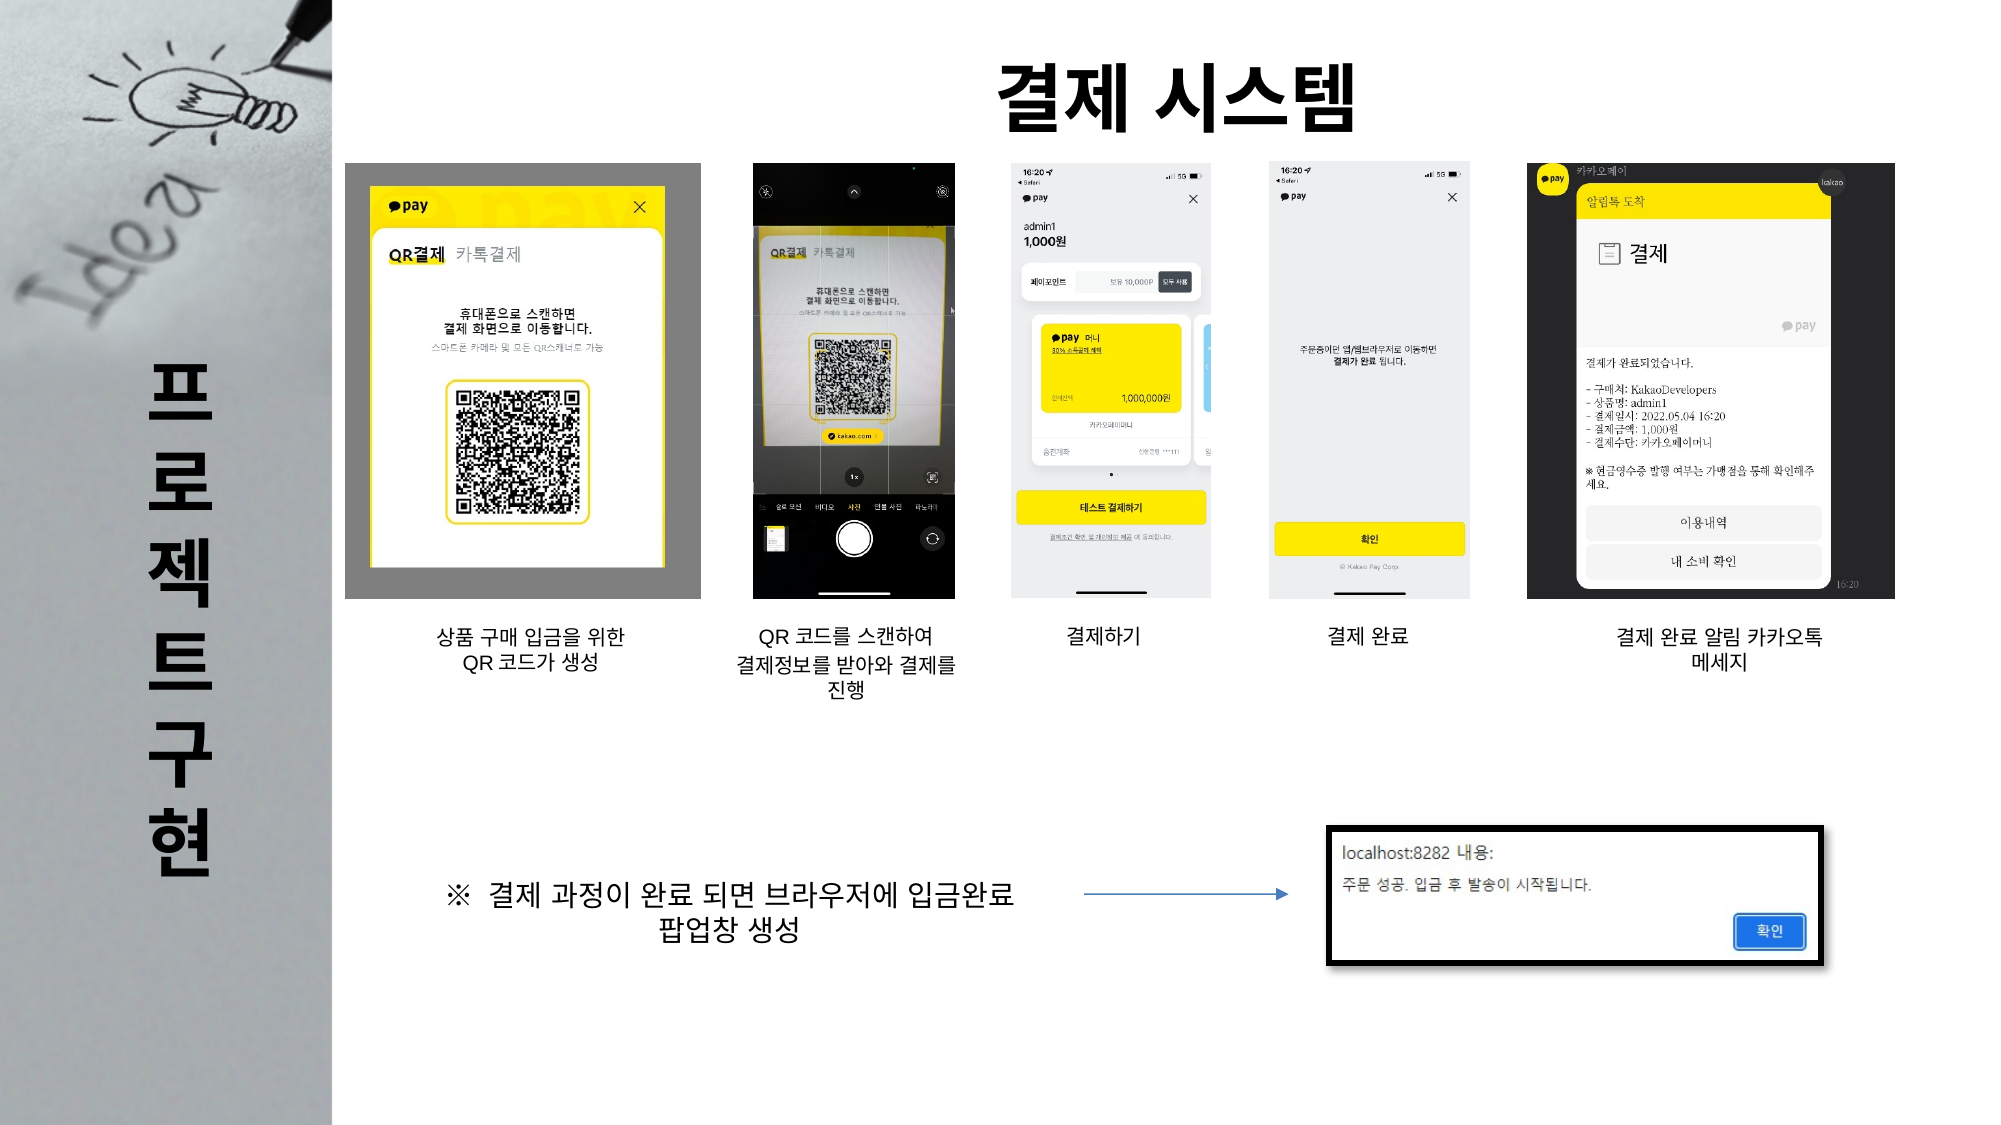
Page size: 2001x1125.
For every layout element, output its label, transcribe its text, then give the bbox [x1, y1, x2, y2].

text_box 프로젝트 구현 [110, 401, 251, 833]
text_box 결제하기 [926, 615, 1190, 744]
text_box ※ 결제 과정이 완료 되면 브라우저에 입금완료 팝업창 생성 [344, 869, 1067, 997]
text_box 결제 완료 [1190, 615, 1497, 744]
text_box 상품 구매 입금을 위한 QR코드가 생성 [353, 617, 659, 745]
text_box 결제 완료 알림 카카오톡 메세지 [1542, 617, 1849, 745]
text_box QR코드를 스캔하여 결제정보를 받아와 결제를 진행 [668, 615, 926, 744]
title 결제 시스템 [354, 0, 2000, 194]
picture [0, 0, 2001, 1125]
